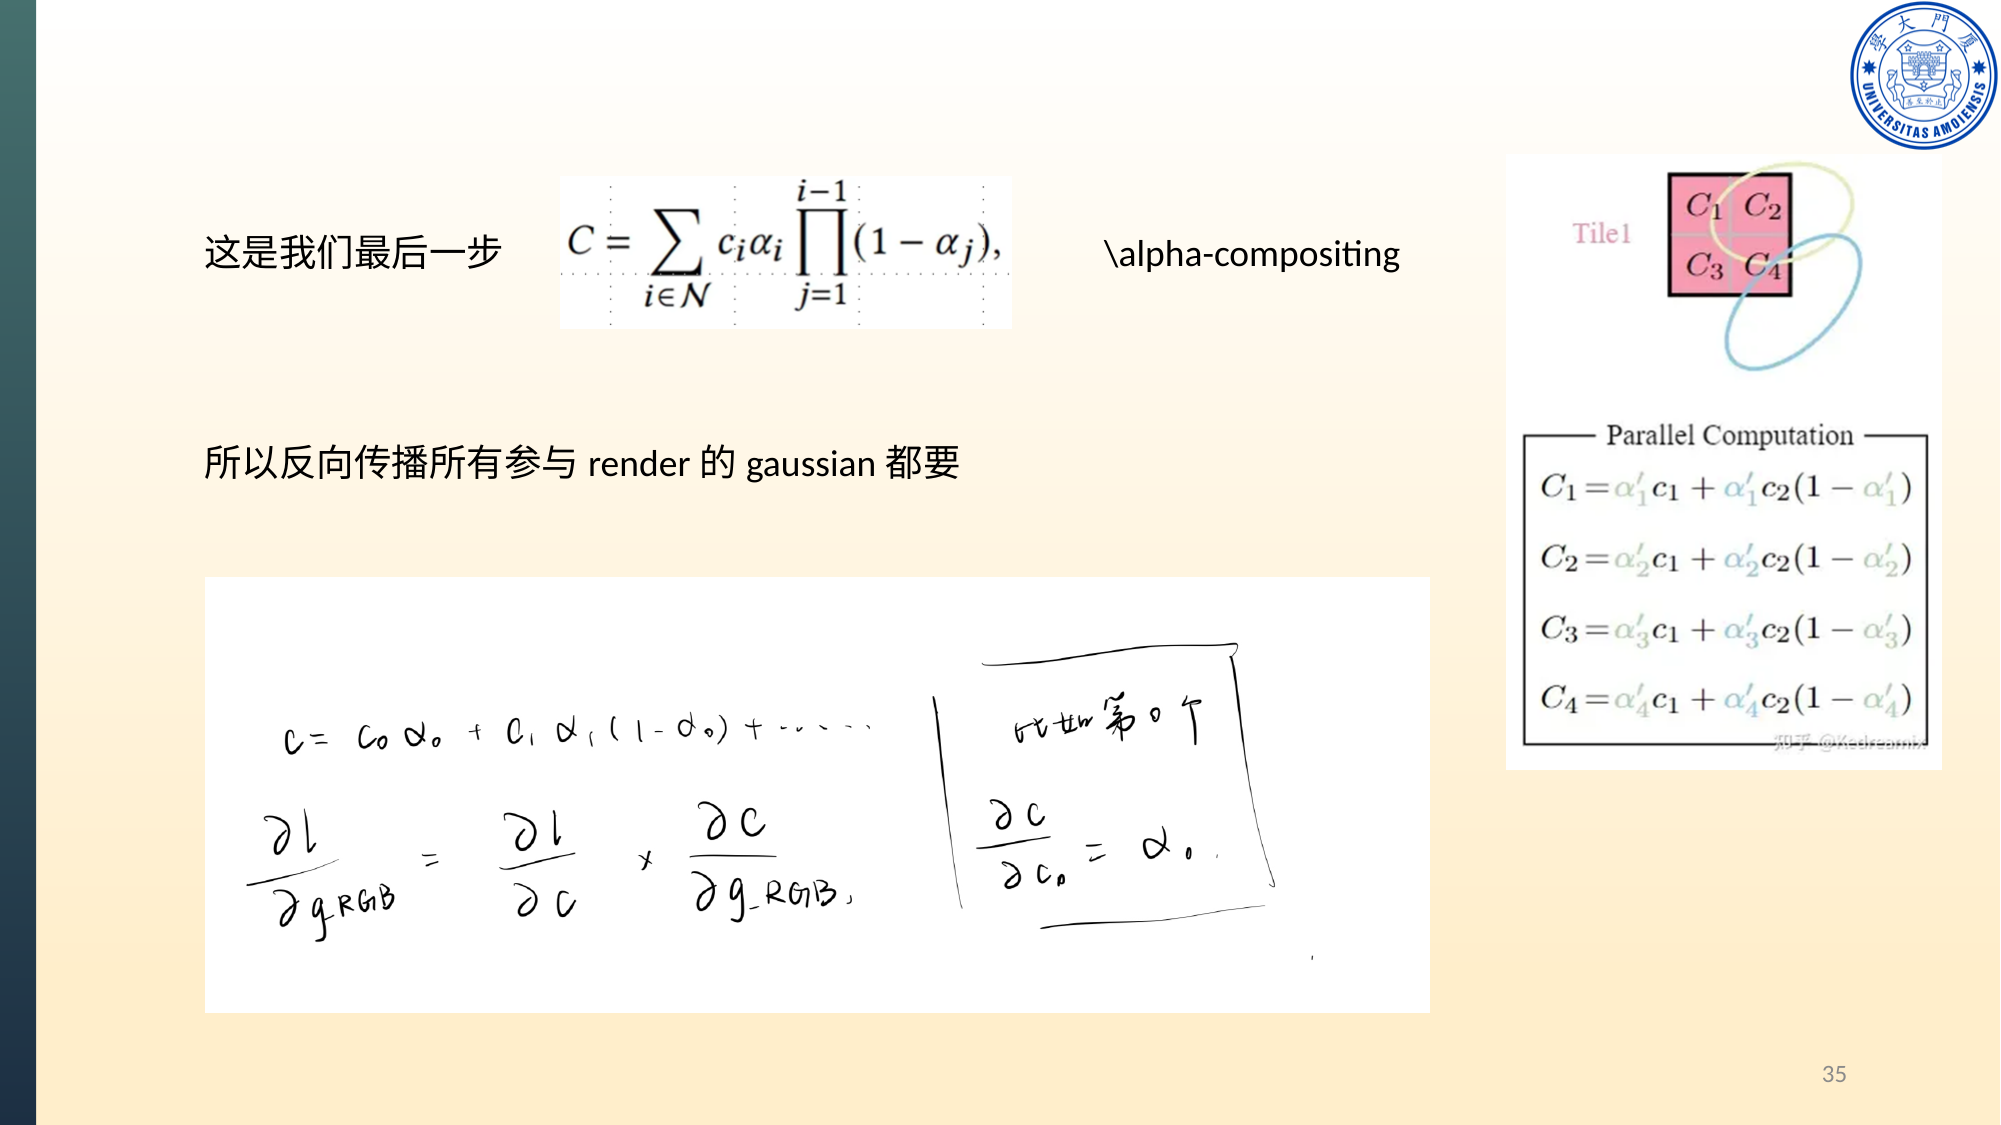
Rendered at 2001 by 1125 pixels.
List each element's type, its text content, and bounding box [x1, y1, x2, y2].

picture [205, 577, 1430, 1013]
picture [560, 176, 1012, 329]
text_box 所以反向传播所有参与render的gaussian都要 [189, 432, 1135, 492]
text_box 这是我们最后一步 \alpha-compositing [1012, 221, 1506, 282]
picture [1506, 154, 1942, 770]
picture [1847, 0, 2000, 152]
text_box 这是我们最后一步 \alpha-compositing [189, 221, 560, 282]
text_box [0, 0, 37, 1125]
slide_number 35 [1412, 1042, 1863, 1103]
